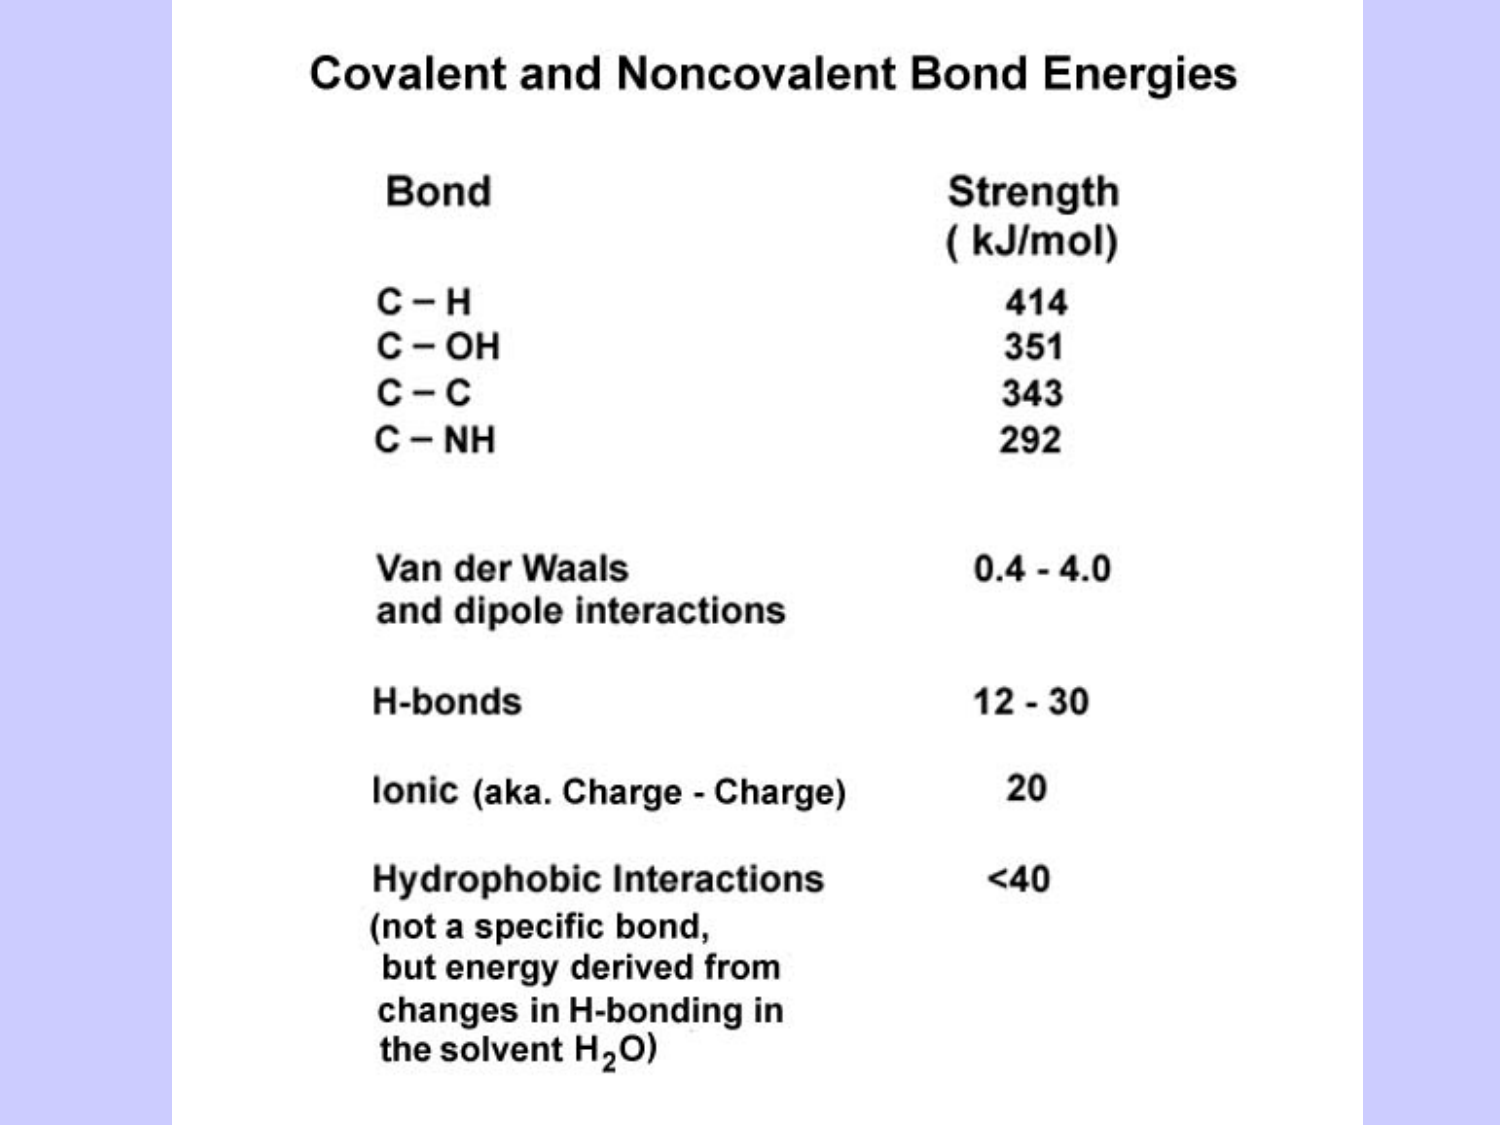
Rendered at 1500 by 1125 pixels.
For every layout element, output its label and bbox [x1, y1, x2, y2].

picture [172, 0, 1363, 1125]
